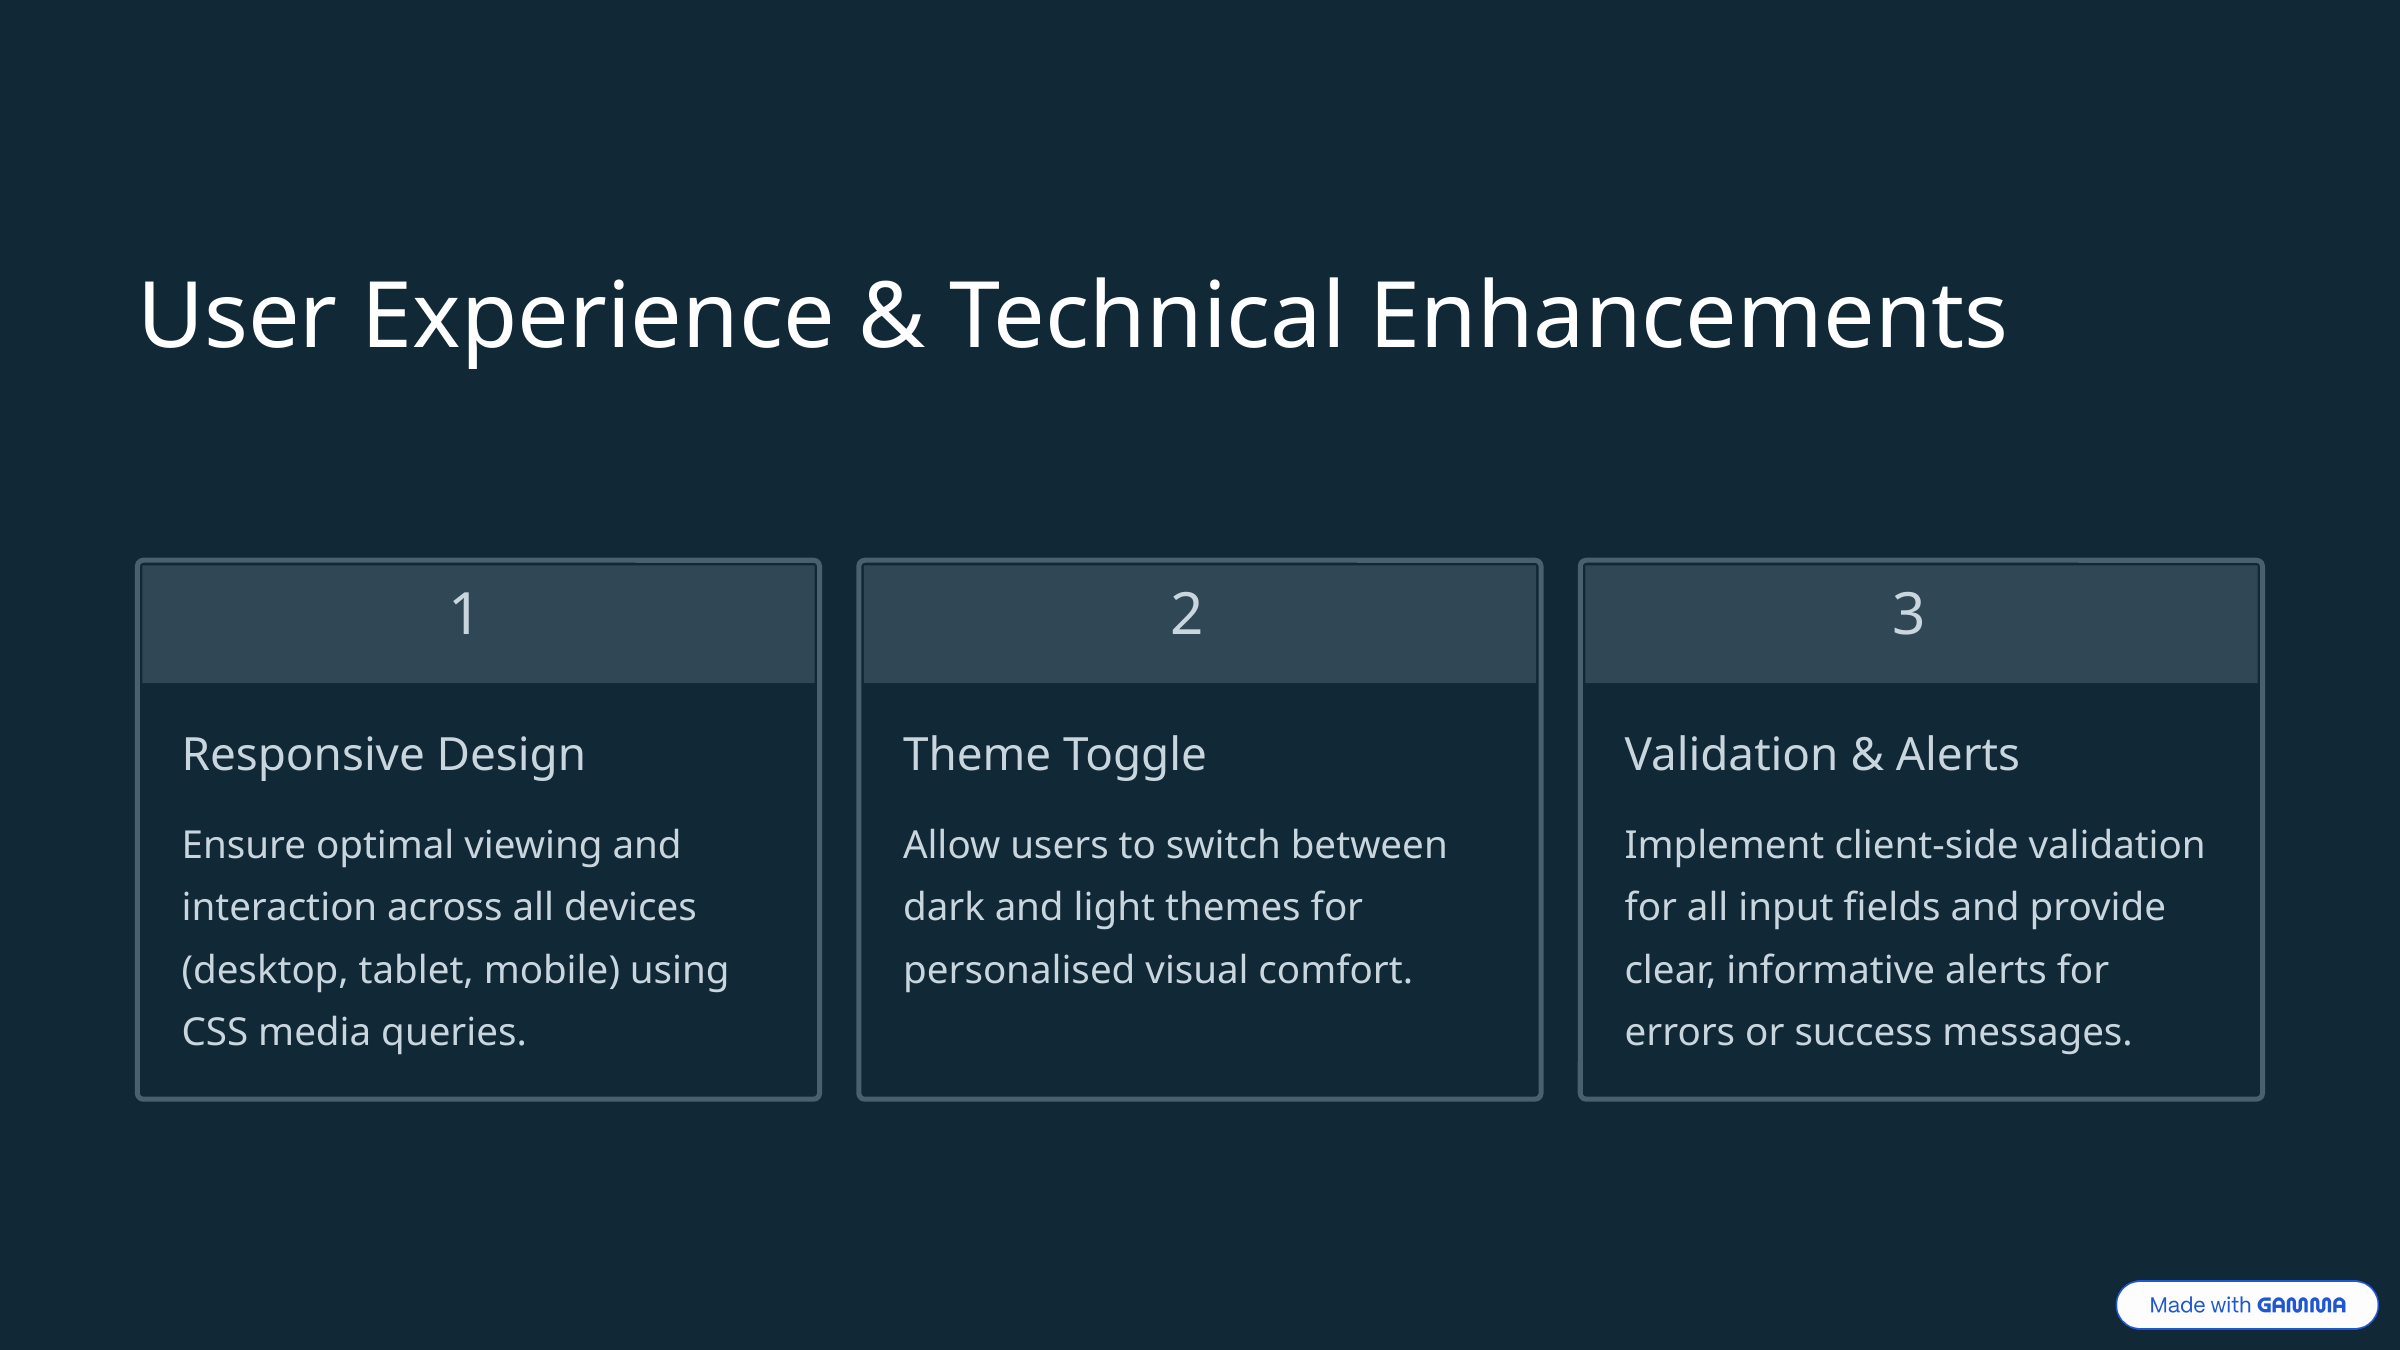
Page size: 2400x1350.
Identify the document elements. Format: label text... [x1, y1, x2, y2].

text_box [137, 560, 820, 1100]
text_box [1585, 565, 2258, 684]
picture [2106, 1271, 2389, 1339]
text_box Validation & Alerts [1624, 722, 2132, 780]
text_box Theme Toggle [903, 722, 1366, 780]
text_box [863, 565, 1537, 684]
text_box Responsive Design [181, 722, 699, 780]
text_box 1 [449, 587, 508, 661]
text_box [1580, 560, 2263, 1100]
text_box User Experience & Technical Enhancements [137, 250, 2263, 482]
text_box [858, 560, 1542, 1100]
text_box [142, 565, 815, 684]
text_box Implement client-side validation for all input fields and provide clear, informative alerts for errors or success messages. [1624, 803, 2219, 1055]
text_box 3 [1892, 587, 1951, 661]
text_box 2 [1170, 587, 1230, 661]
text_box Allow users to switch between dark and light themes for personalised visual comfort. [903, 803, 1497, 993]
text_box Ensure optimal viewing and interaction across all devices (desktop, tablet, mobile) using CSS media queries. [181, 803, 776, 1055]
